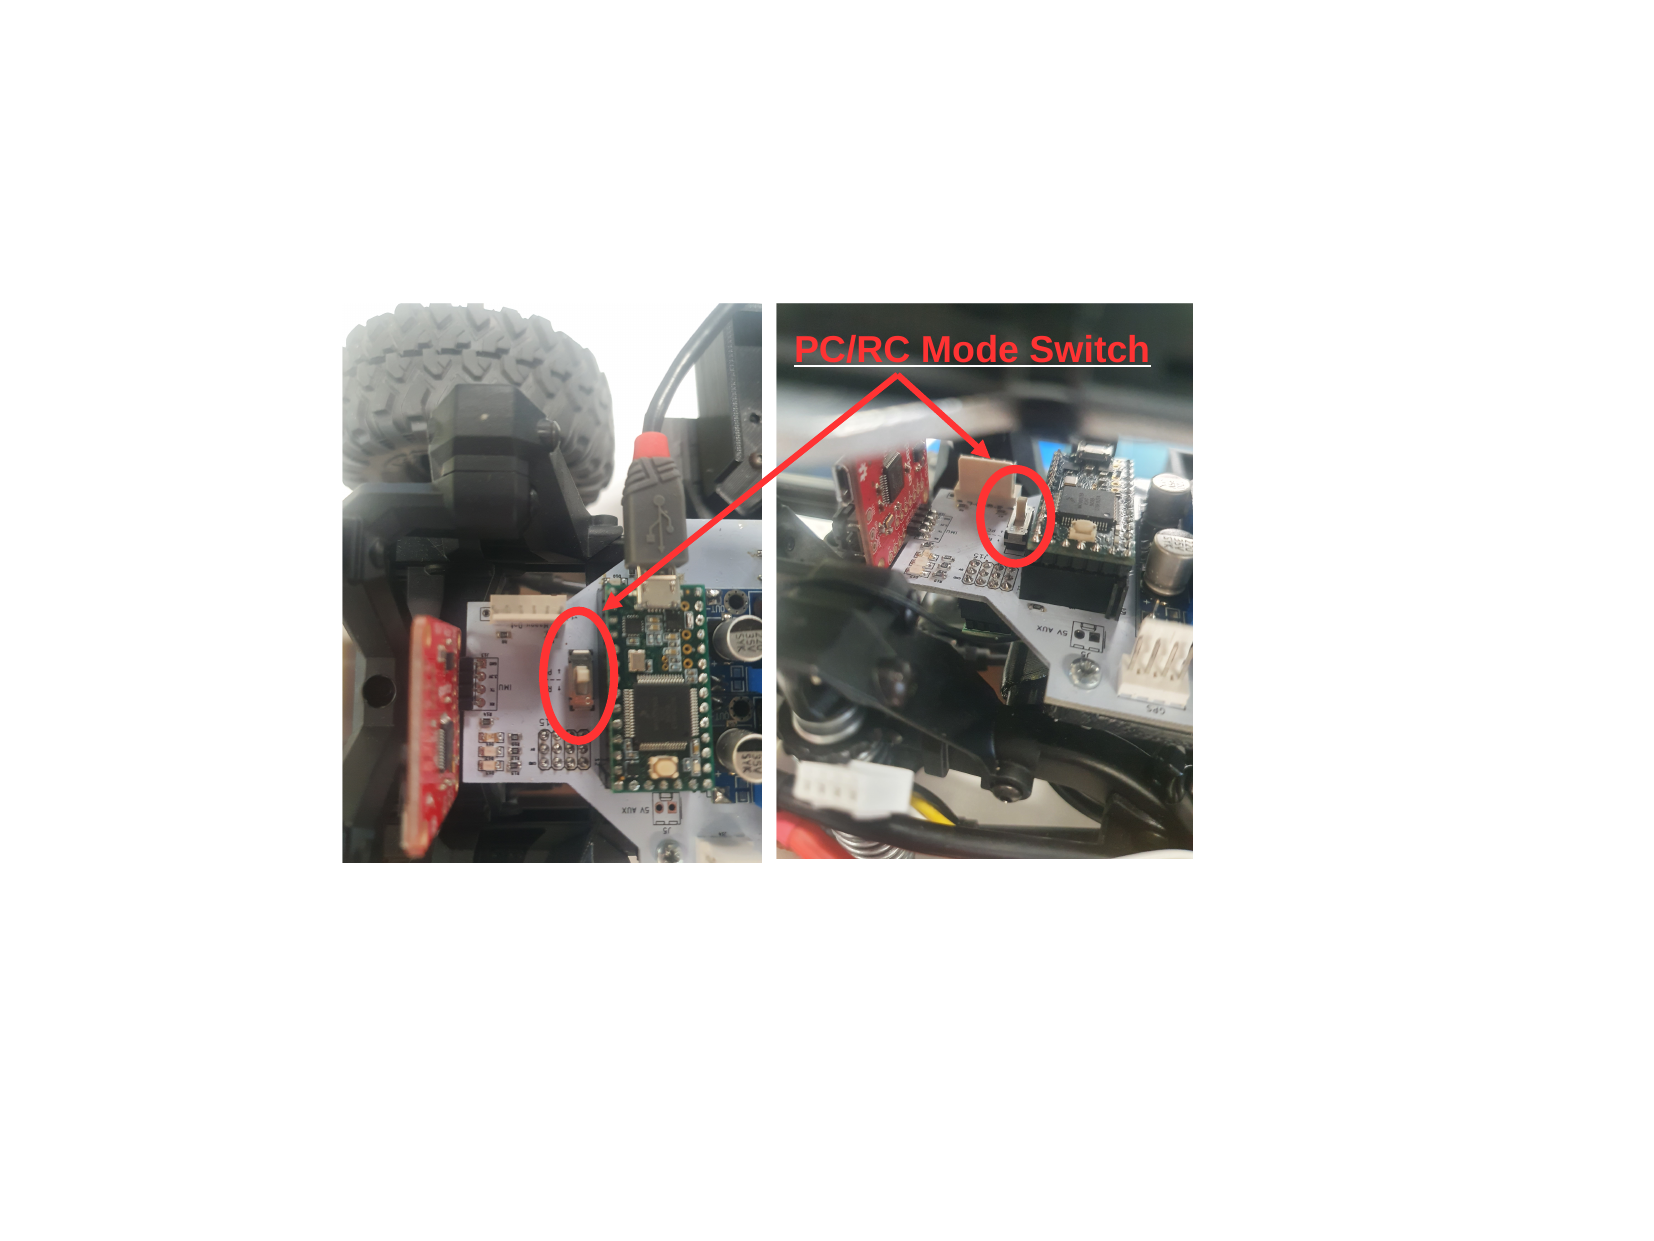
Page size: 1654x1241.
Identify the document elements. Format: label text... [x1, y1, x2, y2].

picture [272, 304, 1263, 862]
text_box PC/RC Mode Switch [779, 317, 1205, 371]
